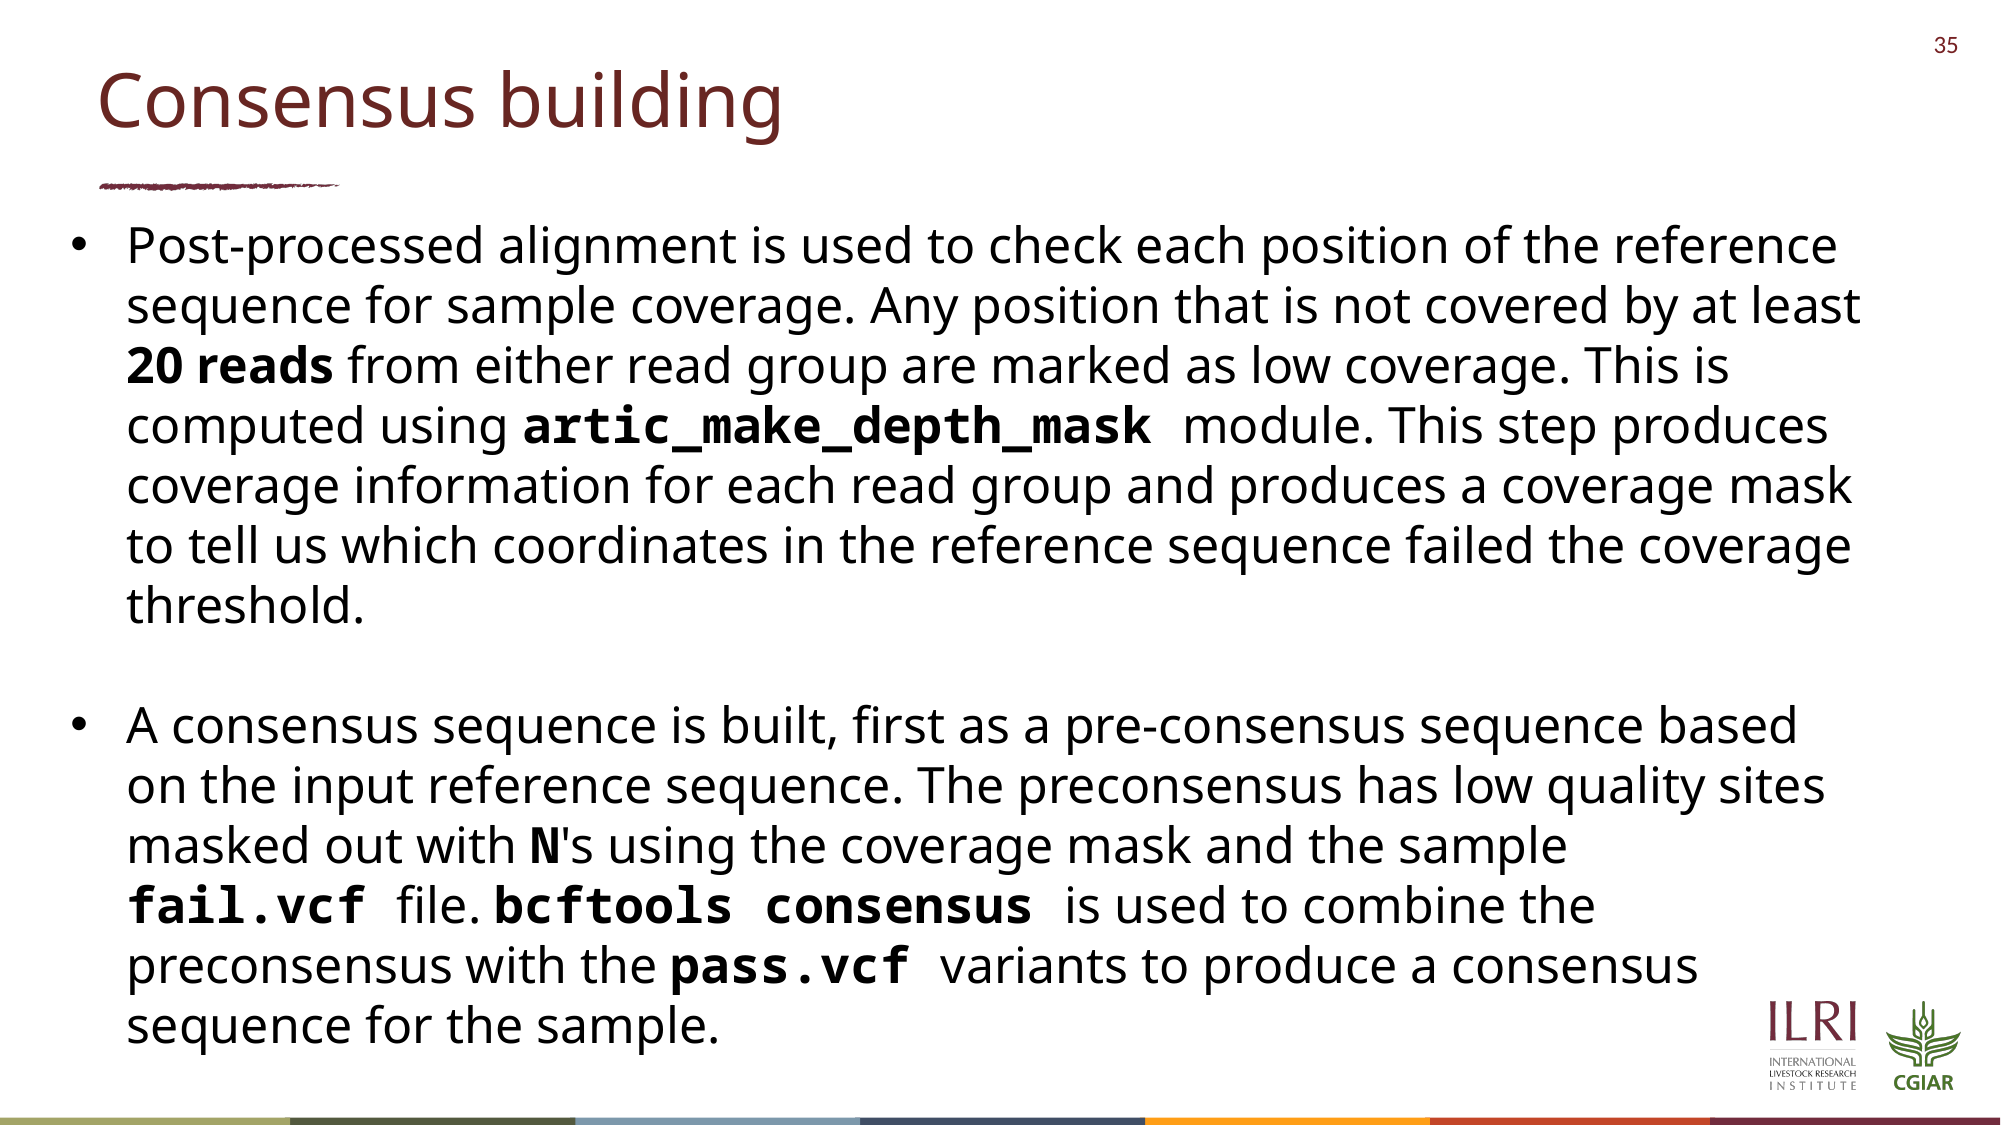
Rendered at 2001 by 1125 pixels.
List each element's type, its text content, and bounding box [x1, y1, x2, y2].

picture [99, 183, 340, 191]
picture [1881, 1001, 1961, 1090]
text_box Post-processed alignment is used to check each position of the reference sequence for sample coverage. Any position that is not covered by at least 20 reads from either read group are marked as low coverage. This is computed using artic_make_depth_mask module. This step produces coverage information for each read group and produces a coverage mask to tell us which coordinates in the reference sequence failed the coverage threshold. A consensus sequence is built, first as a pre-consensus sequence based on the input reference sequence. The preconsensus has low quality sites masked out with N's using the coverage mask and the sample fail.vcf file. bcftools consensus is used to combine the preconsensus with the pass.vcf variants to produce a consensus sequence for the sample. [55, 205, 1881, 1121]
title Consensus building [81, 45, 1881, 157]
